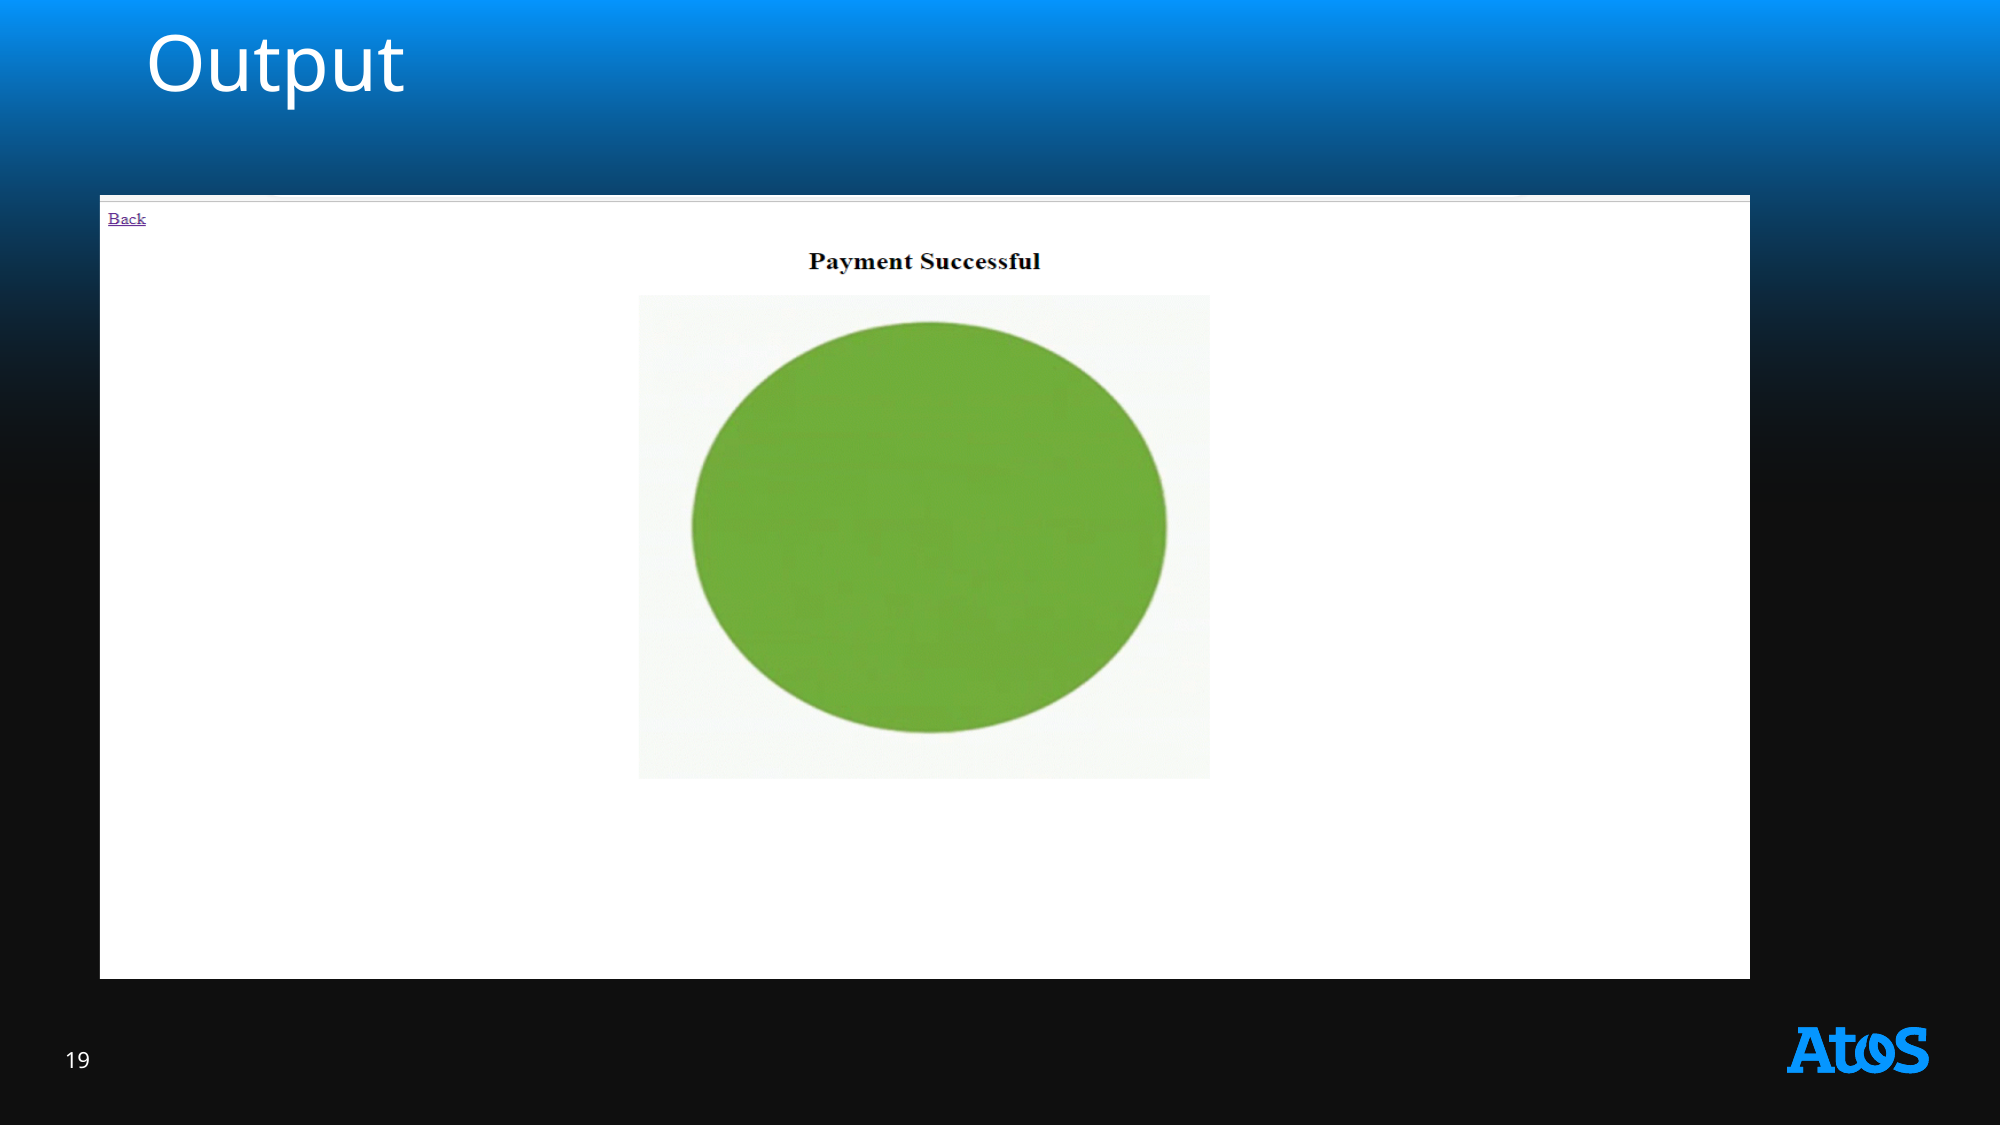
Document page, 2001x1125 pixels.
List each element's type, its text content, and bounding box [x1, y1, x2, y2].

picture [99, 195, 1751, 979]
slide_number 19 [49, 1037, 147, 1086]
list Output [49, 42, 502, 79]
